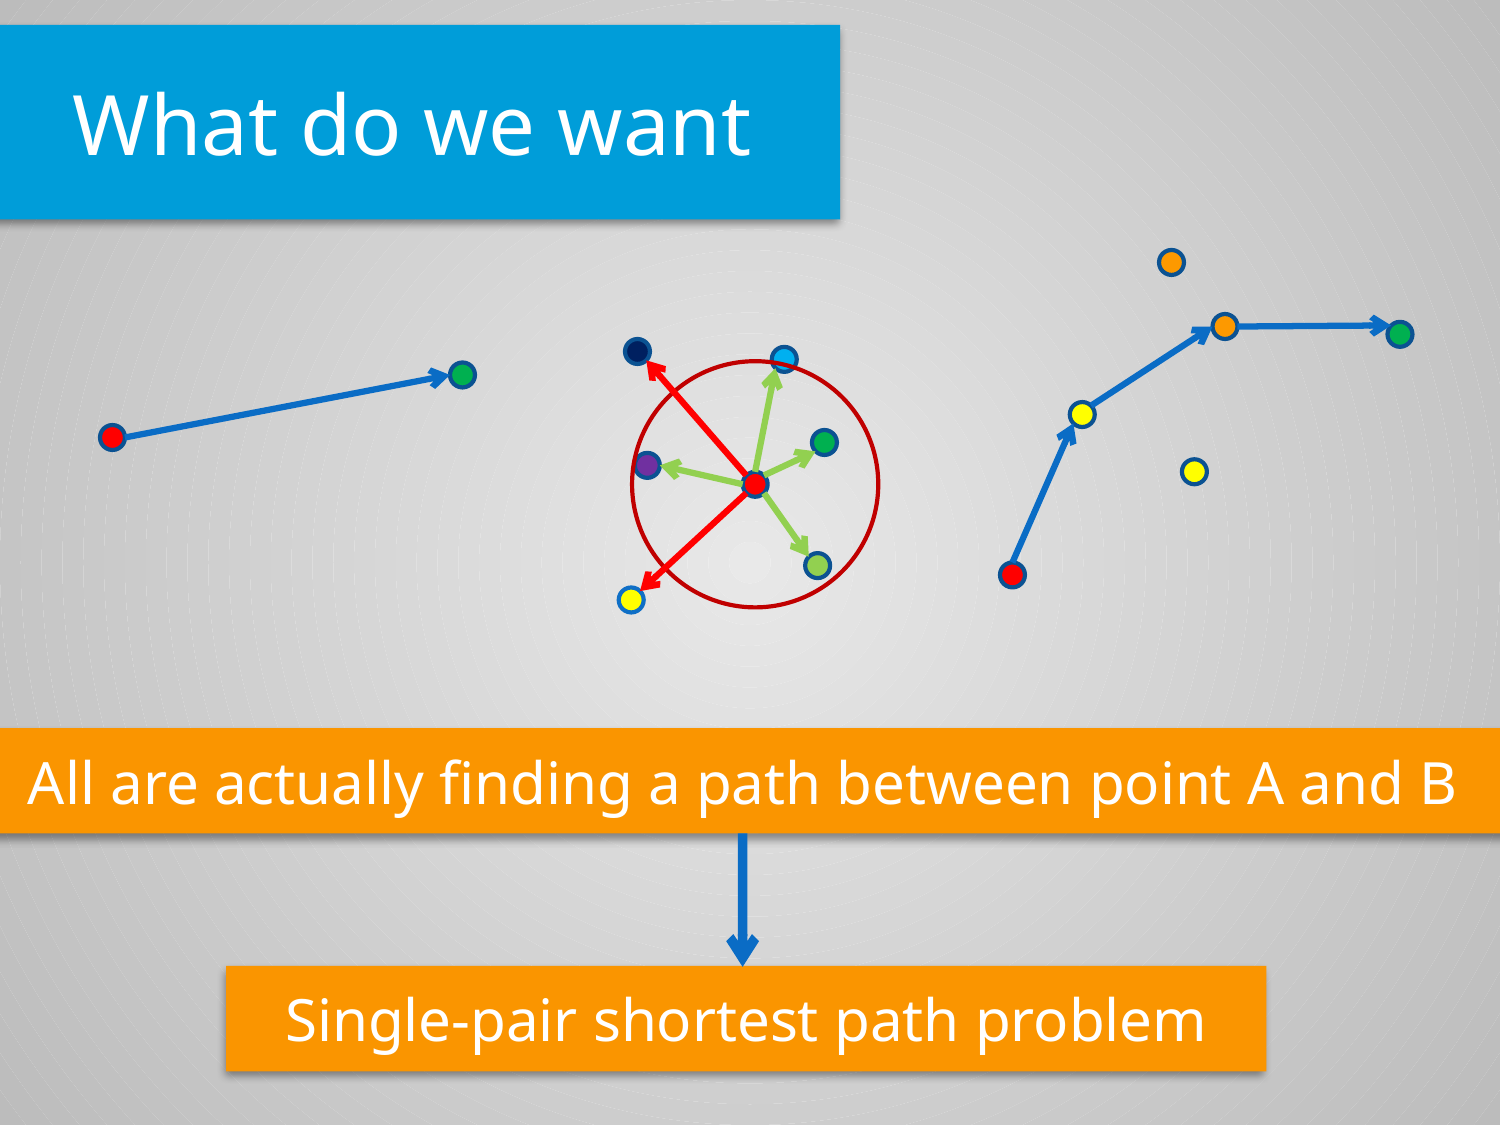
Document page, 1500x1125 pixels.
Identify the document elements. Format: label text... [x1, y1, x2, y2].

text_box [1090, 326, 1213, 406]
text_box [707, 359, 881, 610]
text_box [1067, 399, 1097, 430]
text_box All are actually finding a path between point A and B [0, 728, 1500, 834]
text_box [769, 344, 799, 366]
text_box [1179, 457, 1209, 487]
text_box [639, 492, 747, 592]
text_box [646, 360, 747, 476]
text_box [97, 422, 125, 453]
text_box [1385, 319, 1415, 349]
text_box [629, 432, 655, 516]
text_box Single-pair shortest path problem [226, 965, 1267, 1072]
text_box What do we want [0, 24, 841, 220]
text_box [997, 561, 1028, 590]
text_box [763, 492, 810, 557]
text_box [1012, 423, 1074, 563]
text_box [763, 451, 816, 476]
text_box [754, 367, 776, 472]
text_box [1210, 311, 1240, 342]
text_box [616, 585, 646, 615]
text_box [622, 336, 653, 367]
text_box [1156, 247, 1187, 278]
text_box [448, 360, 478, 390]
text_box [124, 374, 451, 438]
